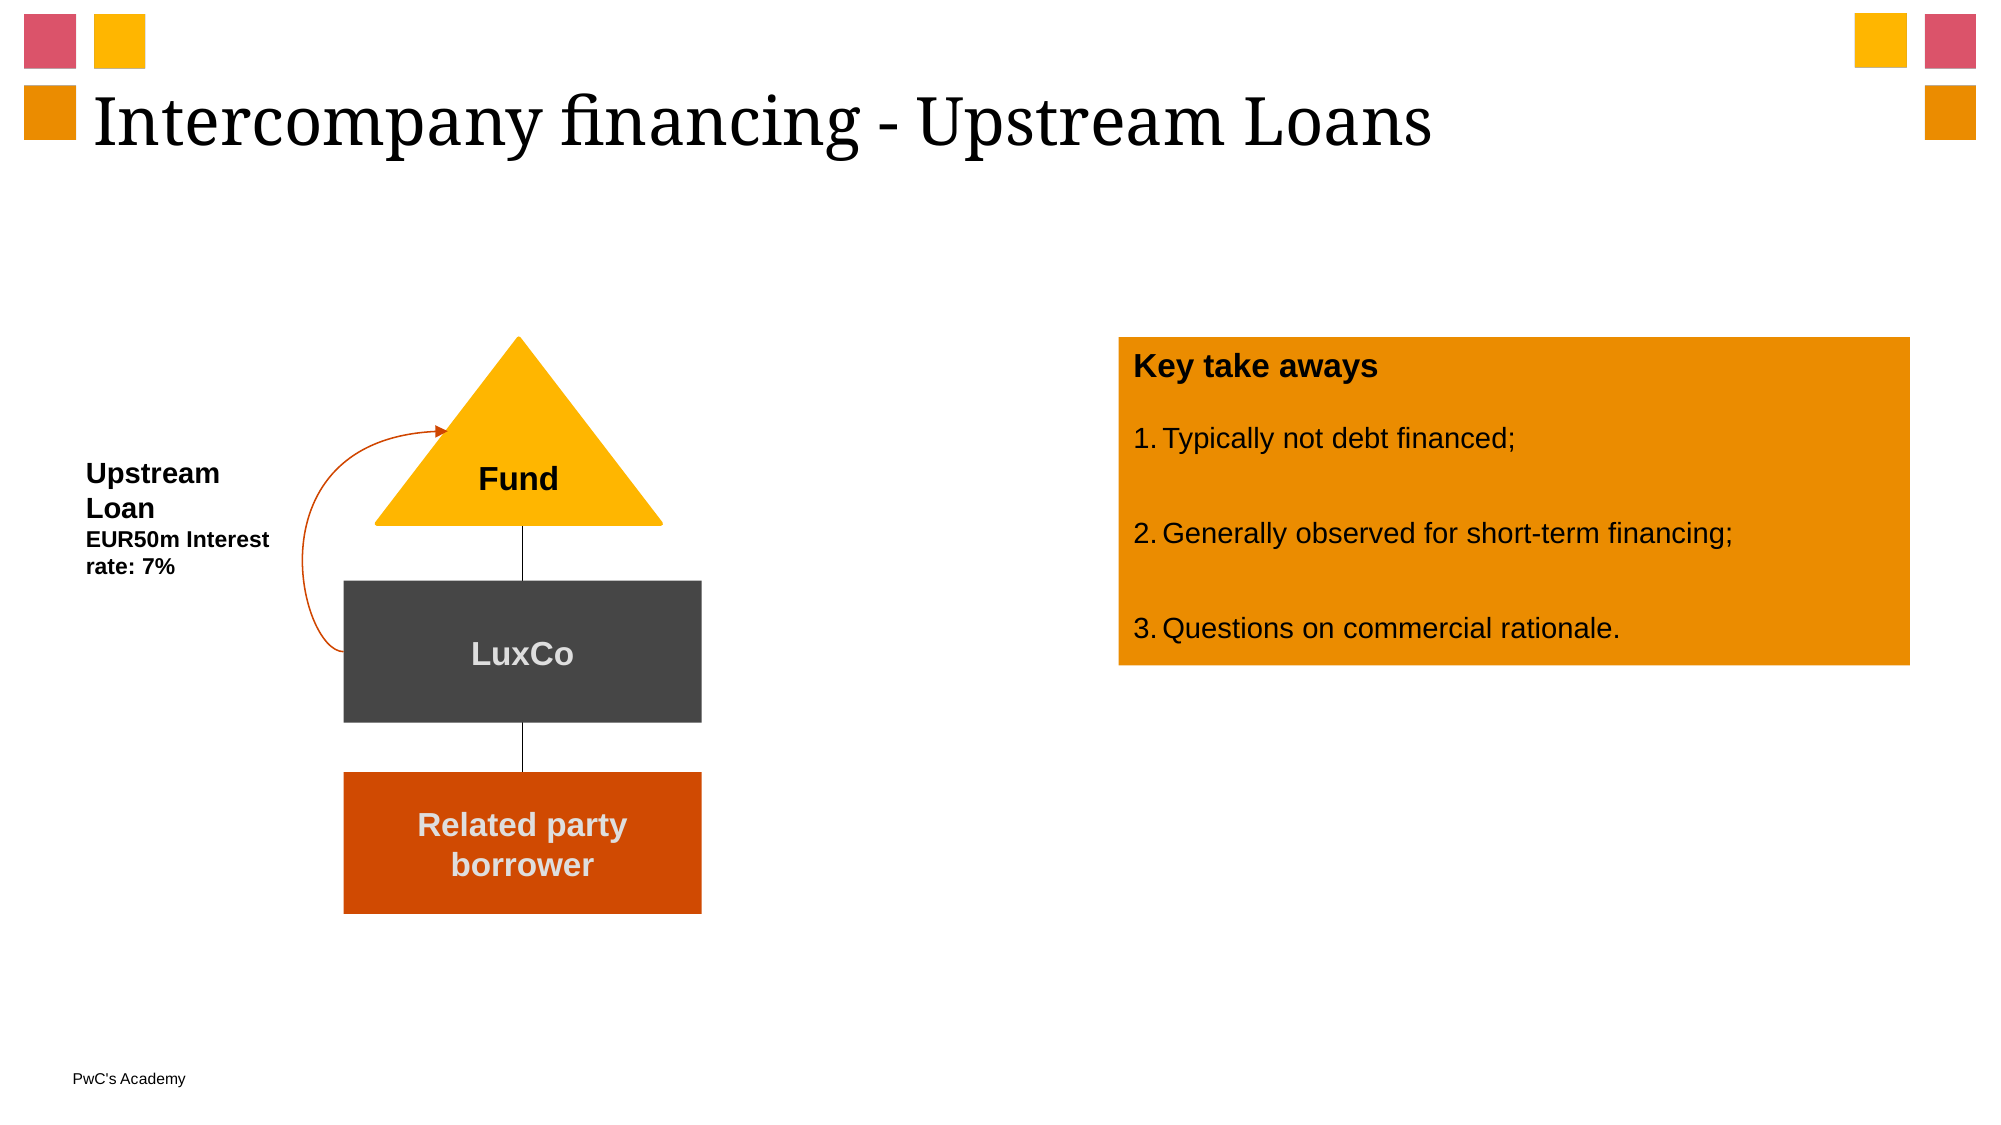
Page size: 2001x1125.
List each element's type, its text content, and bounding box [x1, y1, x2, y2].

picture [24, 13, 1976, 140]
text_box LuxCo [343, 580, 518, 723]
text_box Upstream Loan EUR50m Interest rate: 7% [70, 446, 308, 587]
text_box Related party borrower [343, 772, 702, 914]
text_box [343, 430, 448, 652]
text_box Key take aways Typically not debt financed; Generally observed for short-term financing; Questions on commercial rationale. [1116, 335, 1912, 667]
text_box Fund [448, 338, 661, 524]
text_box LuxCo [527, 580, 702, 723]
title Intercompany financing - Upstream Loans [93, 91, 1949, 174]
